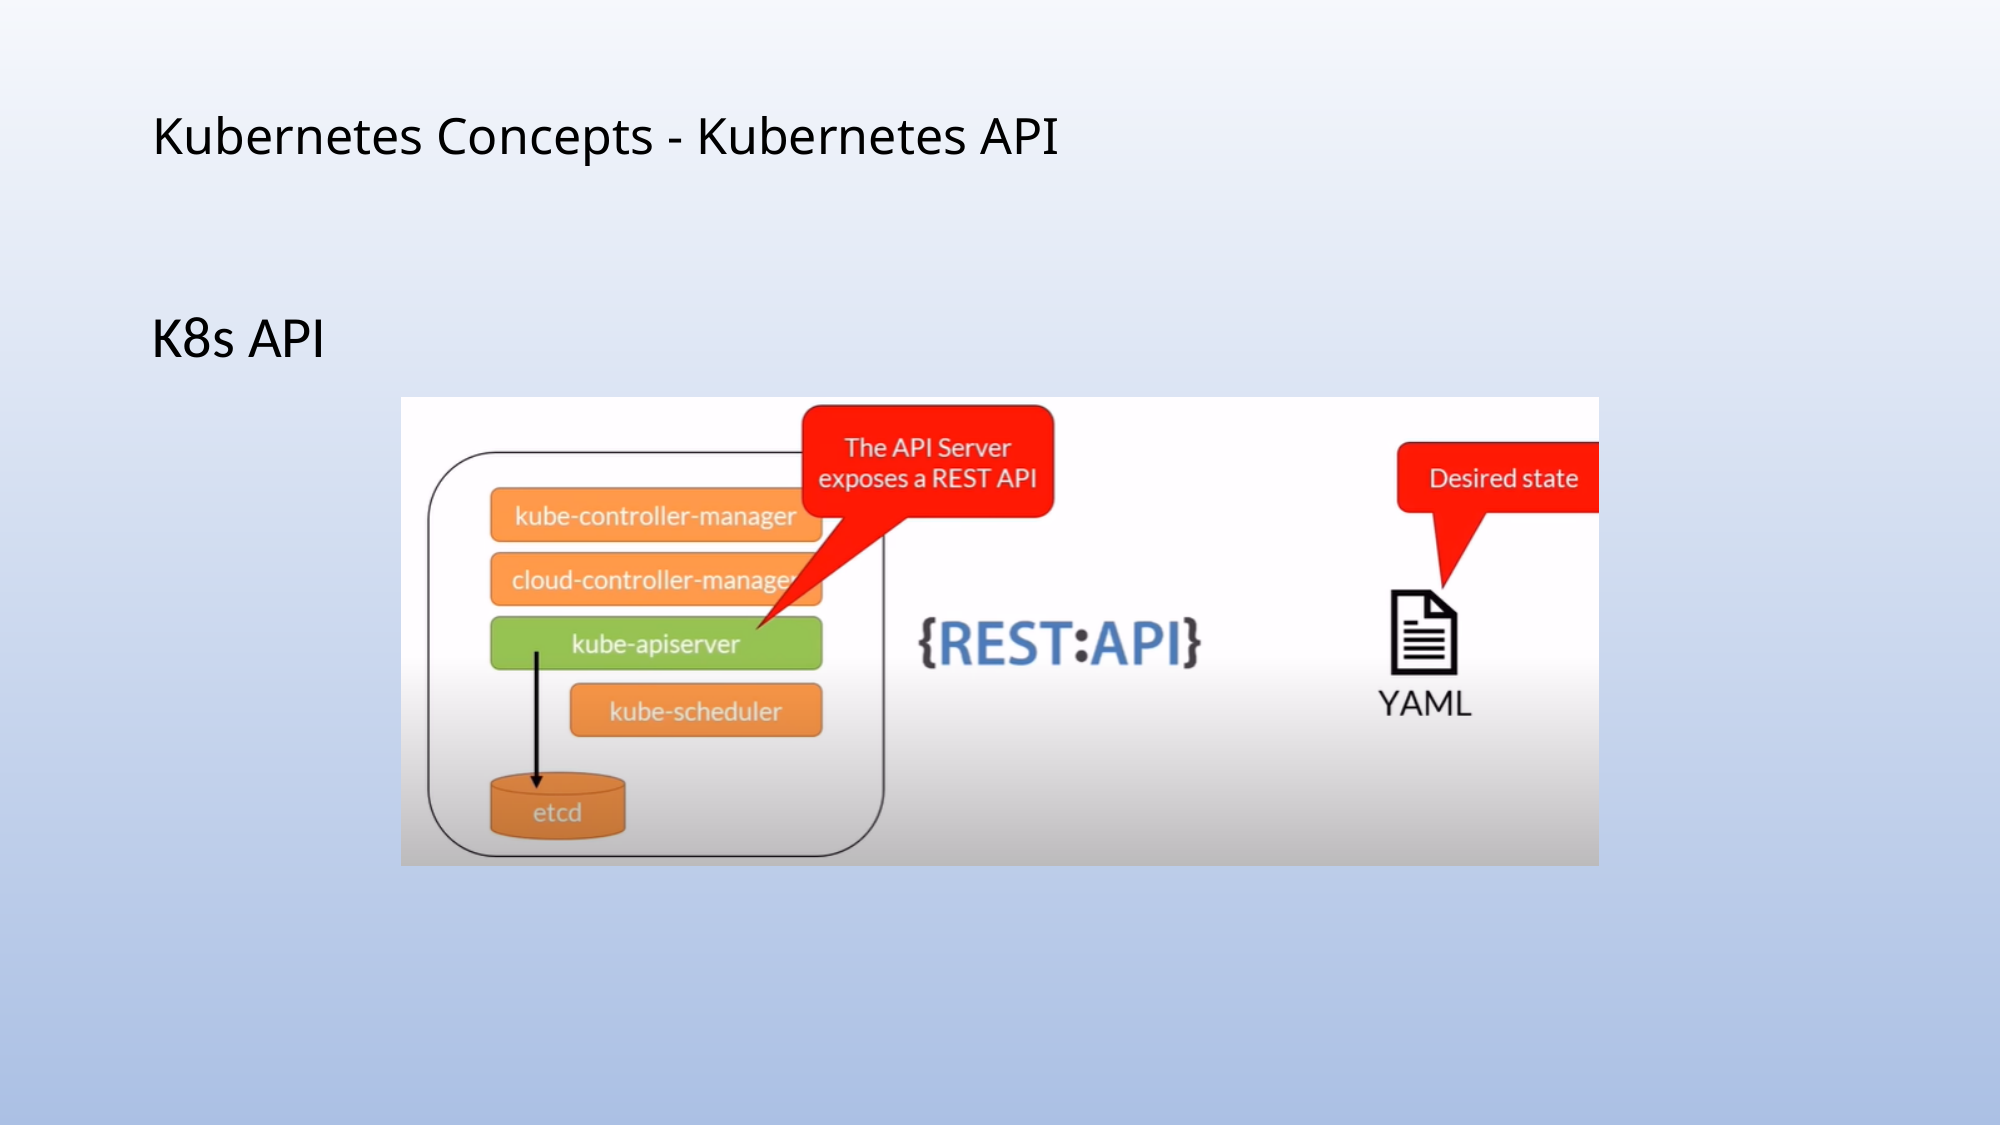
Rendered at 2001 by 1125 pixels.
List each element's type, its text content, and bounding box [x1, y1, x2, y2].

picture [401, 397, 1599, 867]
list K8s API [137, 299, 1863, 1014]
title Kubernetes Concepts - Kubernetes API [137, 59, 1863, 278]
